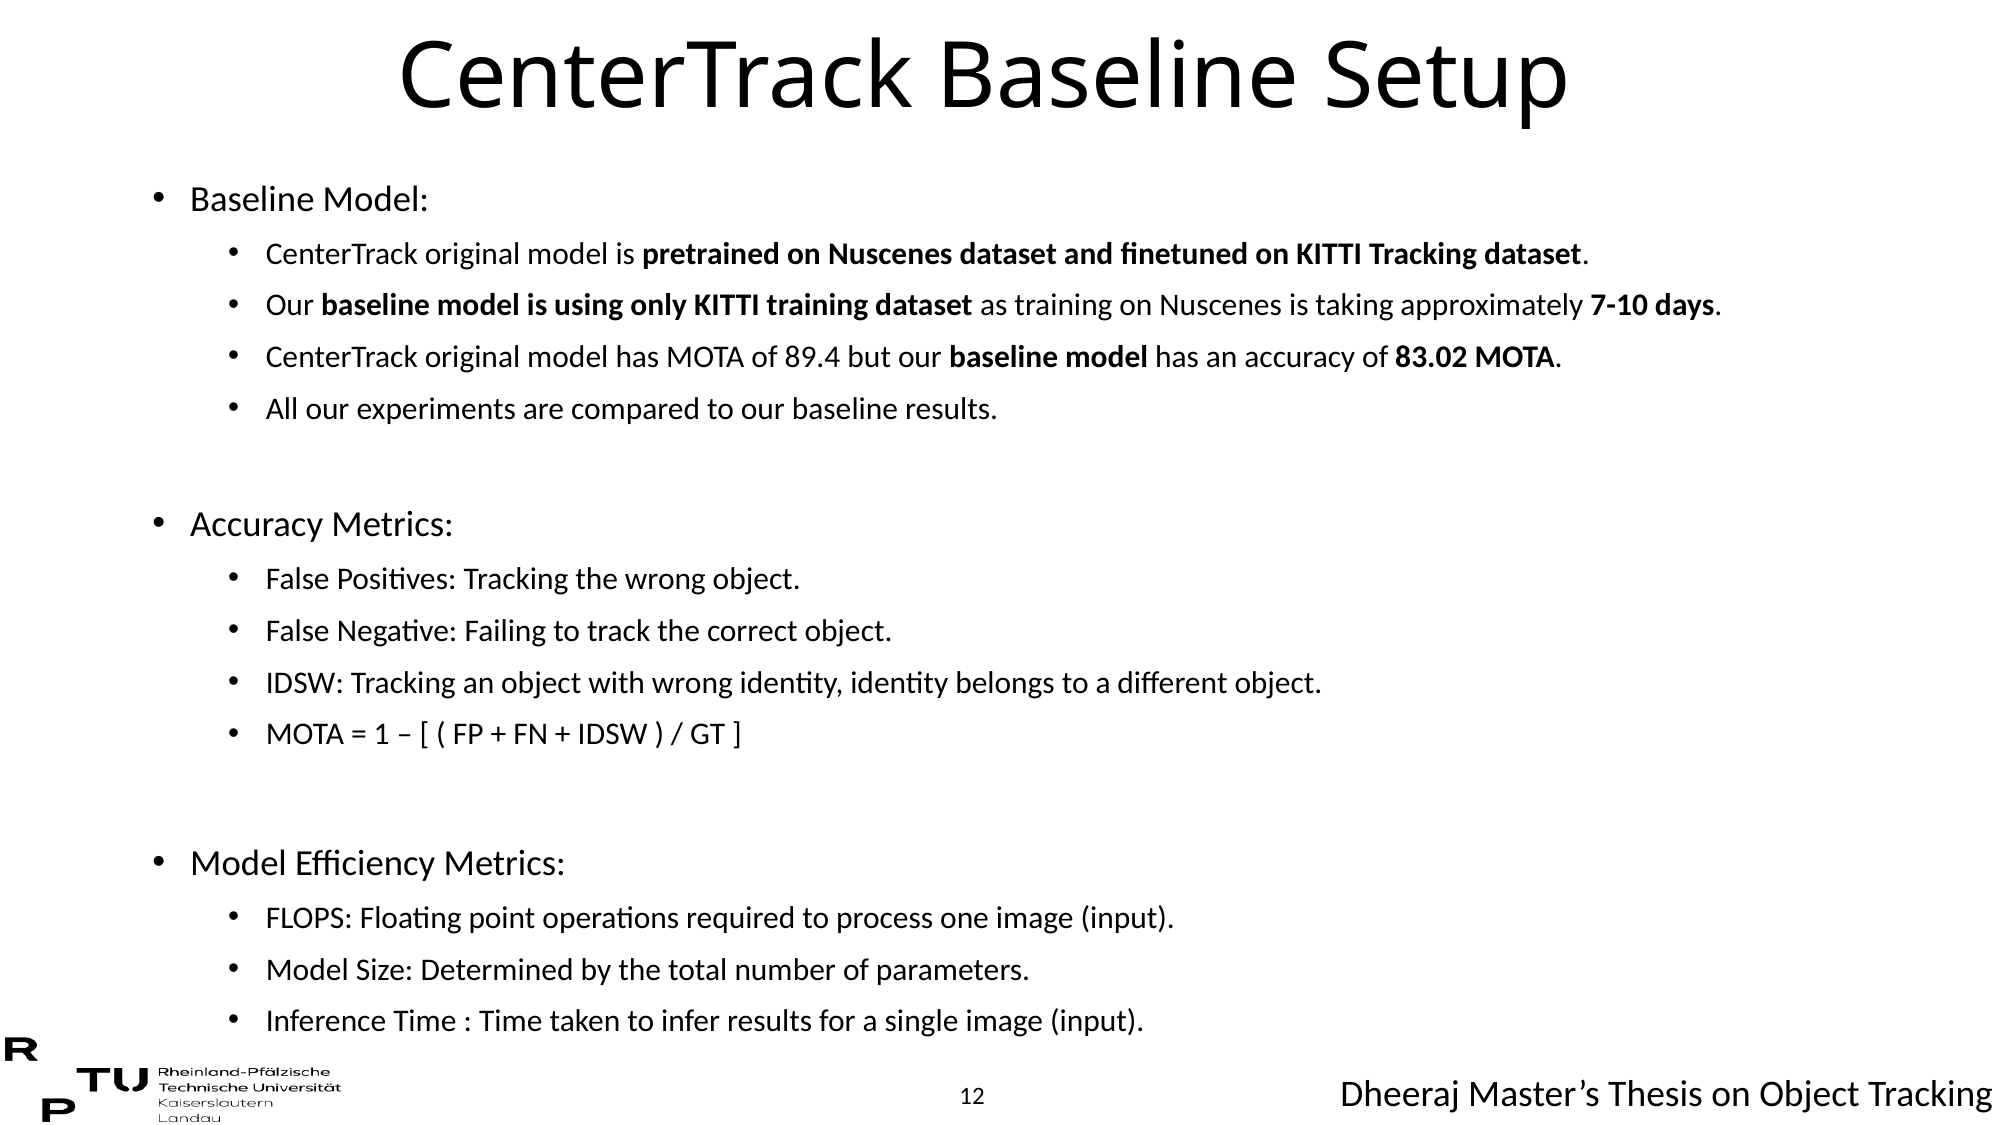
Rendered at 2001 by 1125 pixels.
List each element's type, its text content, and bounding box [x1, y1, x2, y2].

list Baseline Model: CenterTrack original model is pretrained on Nuscenes dataset and finetuned on KITTI Tracking dataset. Our baseline model is using only KITTI training dataset as training on Nuscenes is taking approximately 7-10 days. CenterTrack original model has MOTA of 89.4 but our baseline model has an accuracy of 83.02 MOTA. All our experiments are compared to our baseline results. Accuracy Metrics: False Positives: Tracking the wrong object. False Negative: Failing to track the correct object. IDSW: Tracking an object with wrong identity, identity belongs to a different object. MOTA = 1 – [ ( FP + FN + IDSW ) / GT ] Model Efficiency Metrics: FLOPS: Floating point operations required to process one image (input). Model Size: Determined by the total number of parameters. Inference Time : Time taken to infer results for a single image (input). [137, 158, 1863, 1048]
text_box Dheeraj Master’s Thesis on Object Tracking [1325, 1061, 2000, 1121]
text_box 12 [923, 1065, 1000, 1125]
picture [0, 1034, 345, 1125]
title CenterTrack Baseline Setup [122, 0, 1848, 156]
